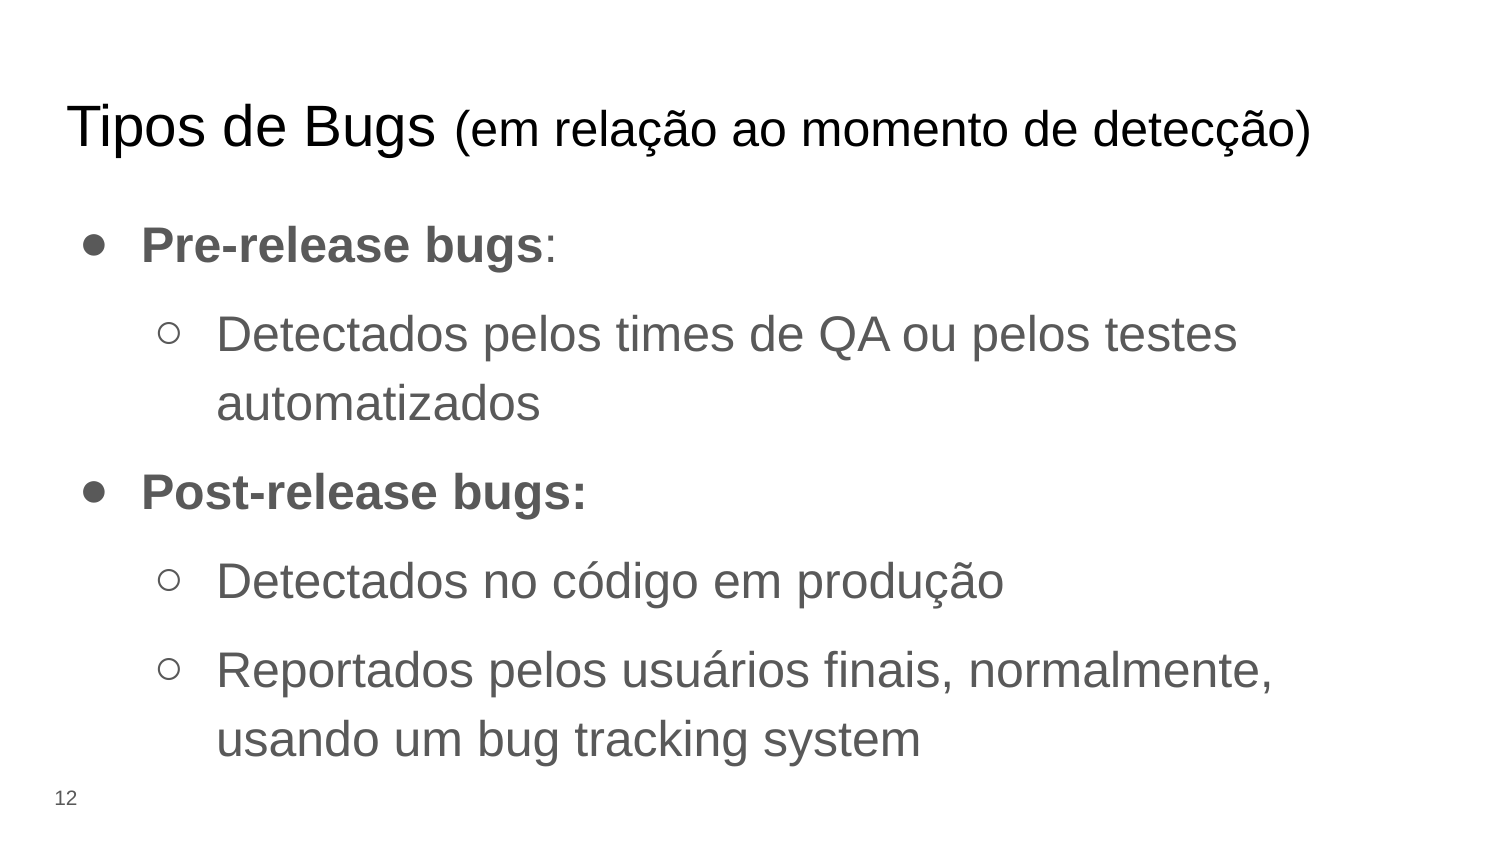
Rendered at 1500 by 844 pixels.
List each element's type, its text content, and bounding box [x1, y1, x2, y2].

list Pre-release bugs: Detectados pelos times de QA ou pelos testes automatizados Post-release bugs: Detectados no código em produção Reportados pelos usuários finais, normalmente, usando um bug tracking system [51, 189, 1449, 441]
title Tipos de Bugs (em relação ao momento de detecção) [51, 72, 1449, 167]
slide_number ‹#› [2, 764, 93, 830]
